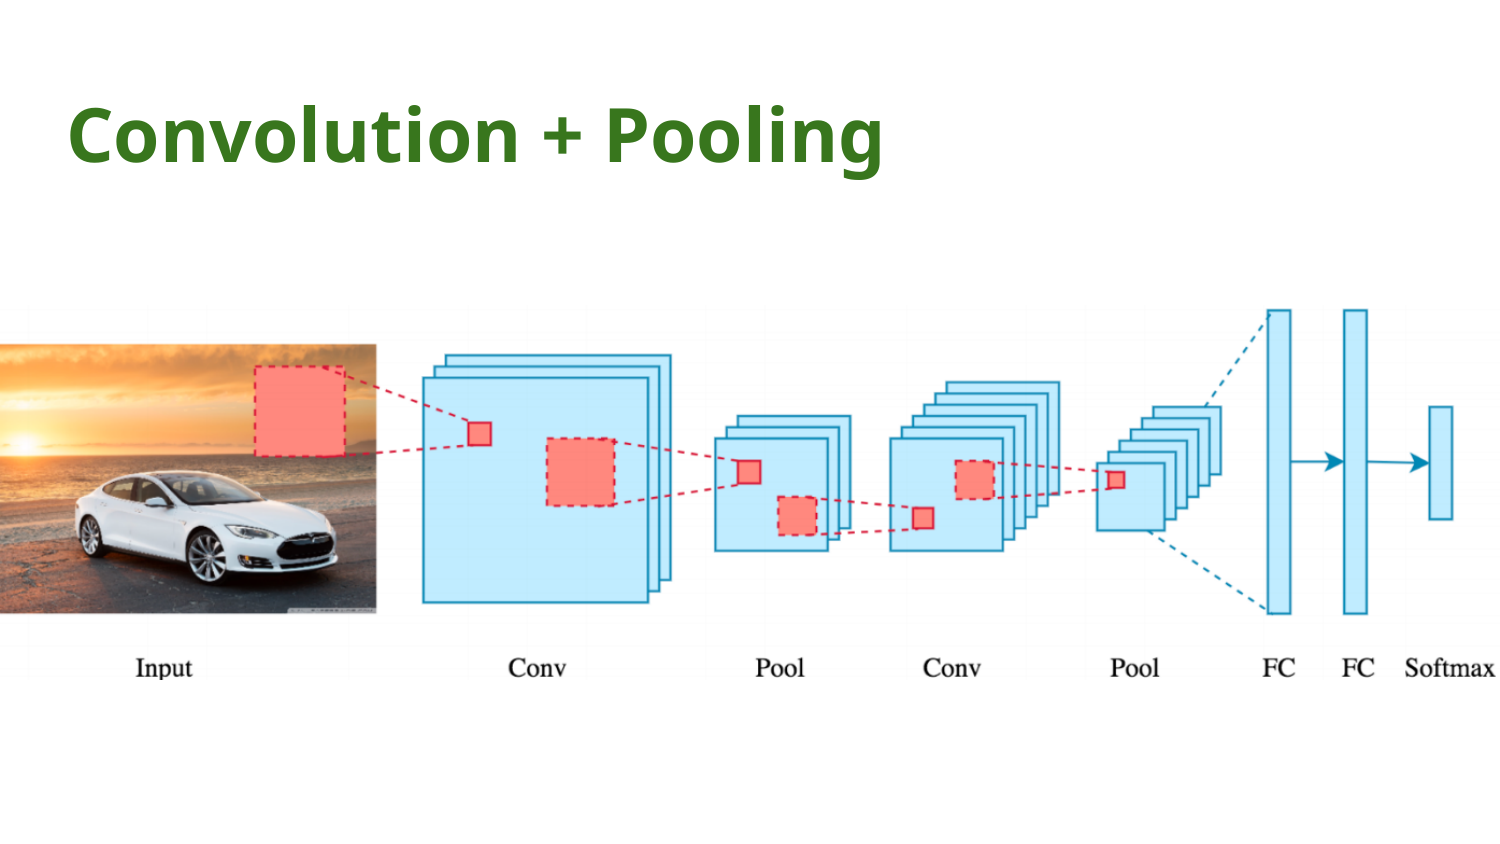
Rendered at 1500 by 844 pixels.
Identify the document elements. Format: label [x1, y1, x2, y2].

picture [0, 304, 1500, 680]
title [51, 72, 1449, 167]
